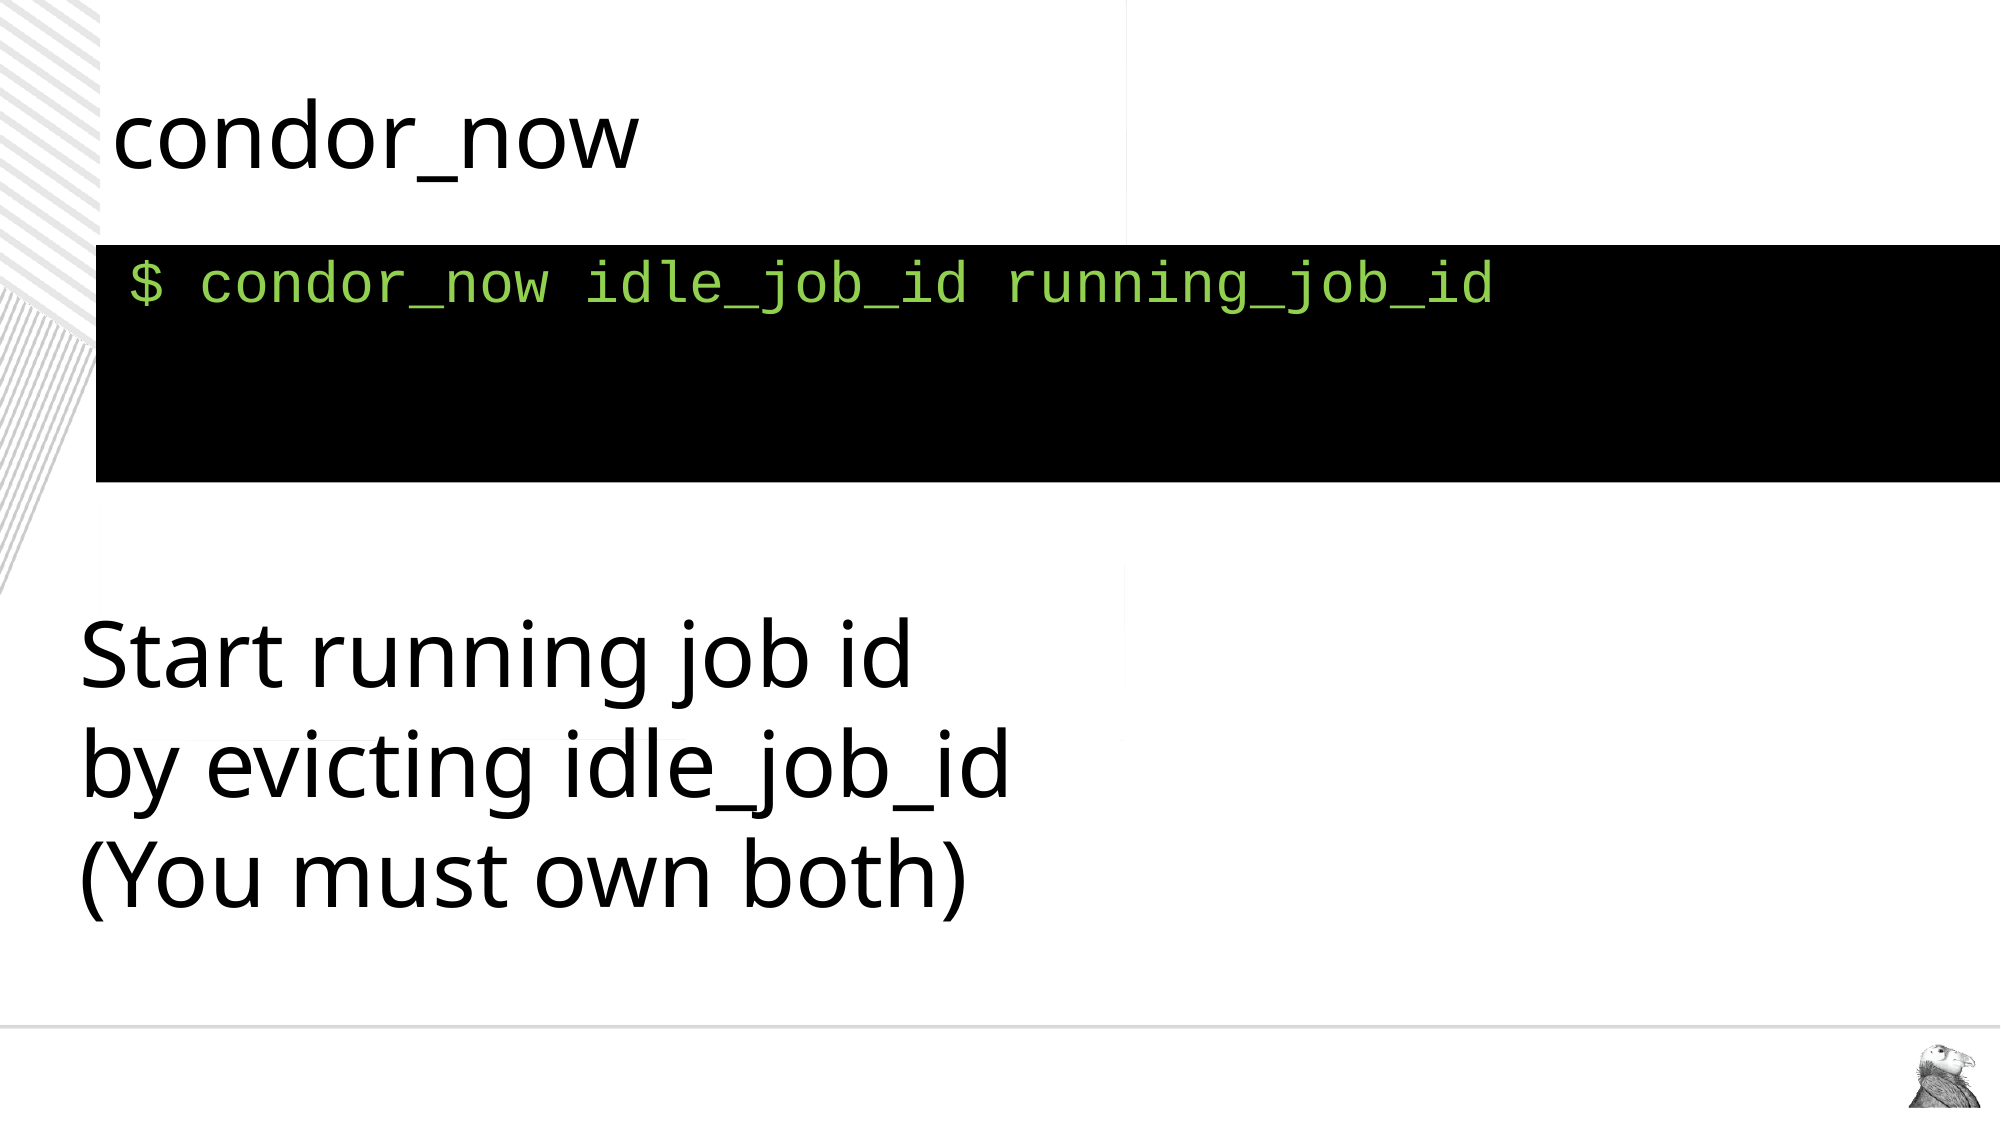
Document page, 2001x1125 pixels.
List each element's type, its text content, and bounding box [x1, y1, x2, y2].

text_box Start running job id by evicting idle_job_id (You must own both) [64, 588, 1890, 933]
picture [0, 0, 2001, 1125]
list $ condor_now idle_job_id running_job_id [96, 245, 2000, 483]
title condor_now [96, 59, 1966, 217]
